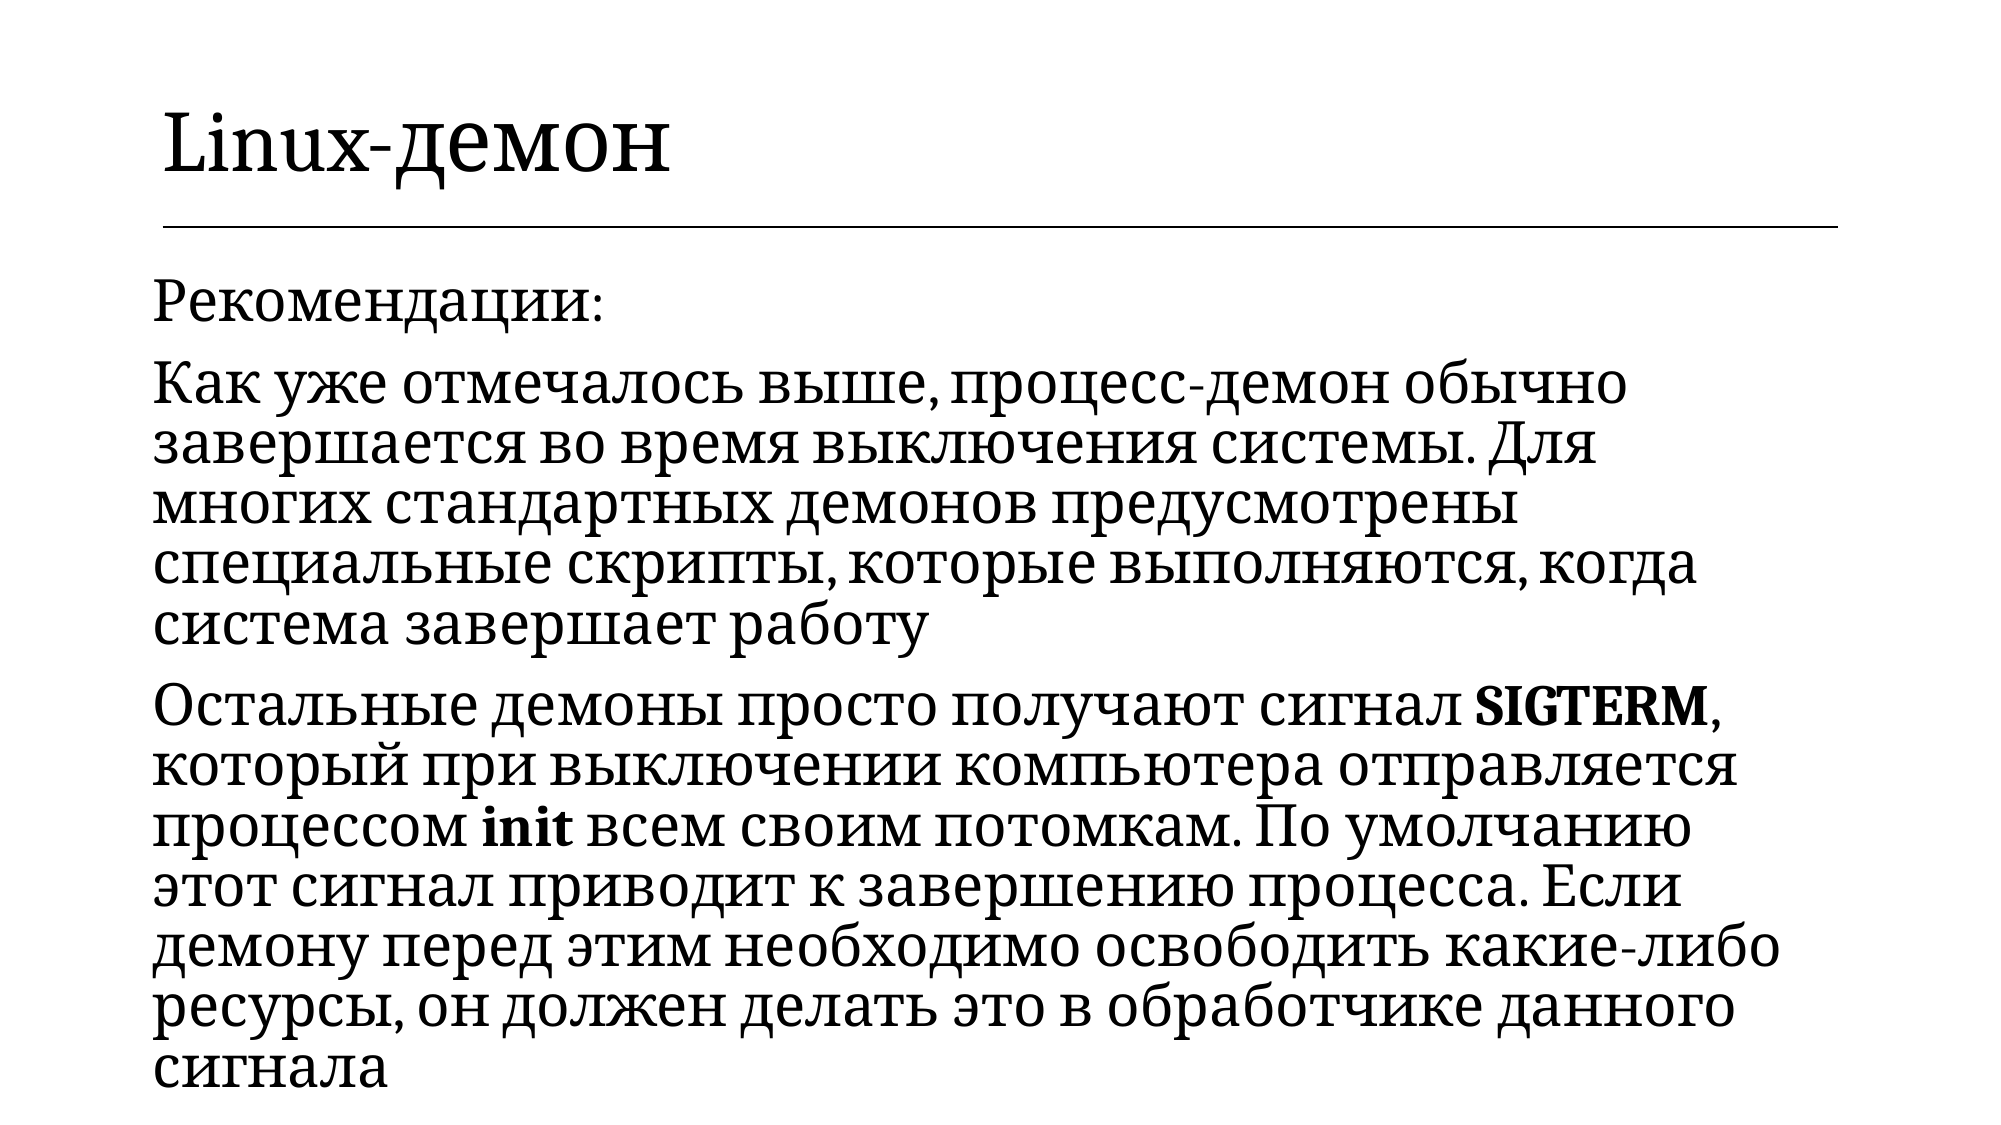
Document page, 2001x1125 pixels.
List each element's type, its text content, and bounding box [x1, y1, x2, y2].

list Рекомендации: Как уже отмечалось выше, процесс-демон обычно завершается во время выключения системы. Для многих стандартных демонов предусмотрены специальные скрипты, которые выполняются, когда система завершает работу Остальные демоны просто получают сигнал SIGTERM, который при выключении компьютера отправляется процессом init всем своим потомкам. По умолчанию этот сигнал приводит к завершению процесса. Если демону перед этим необходимо освободить какие-либо ресурсы, он должен делать это в обработчике данного сигнала [137, 266, 1838, 1125]
table_header Linux-демон [163, 60, 1838, 226]
